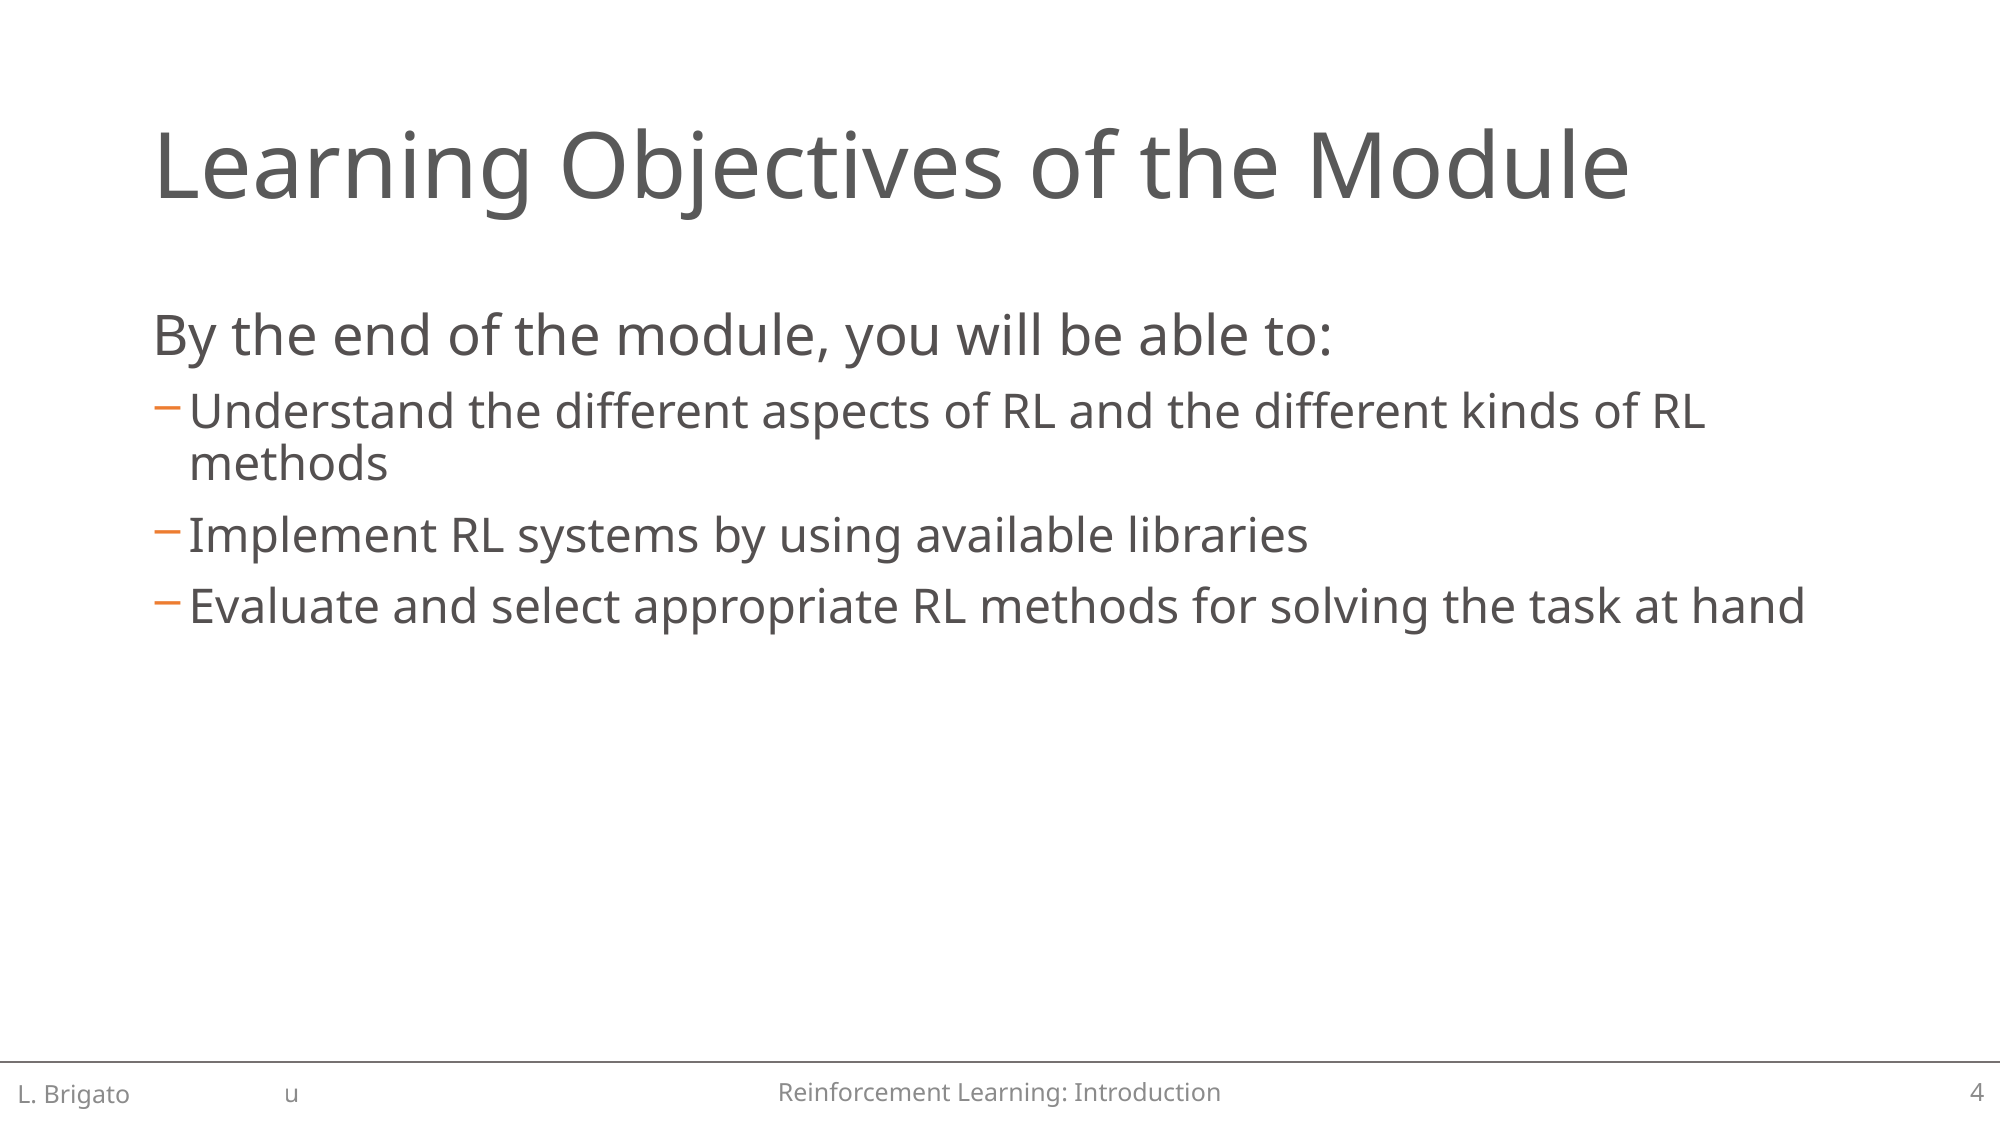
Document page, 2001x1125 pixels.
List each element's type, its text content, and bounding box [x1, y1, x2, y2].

slide_number 4 [1549, 1063, 2000, 1124]
title Learning Objectives of the Module [137, 59, 1863, 278]
list By the end of the module, you will be able to: Understand the different aspects of RL and the different kinds of RL methods Implement RL systems by using available libraries Evaluate and select appropriate RL methods for solving the task at hand [137, 299, 1863, 680]
footer Reinforcement Learning: Introduction [662, 1063, 1338, 1124]
text_box L. Brigato [2, 1063, 287, 1124]
